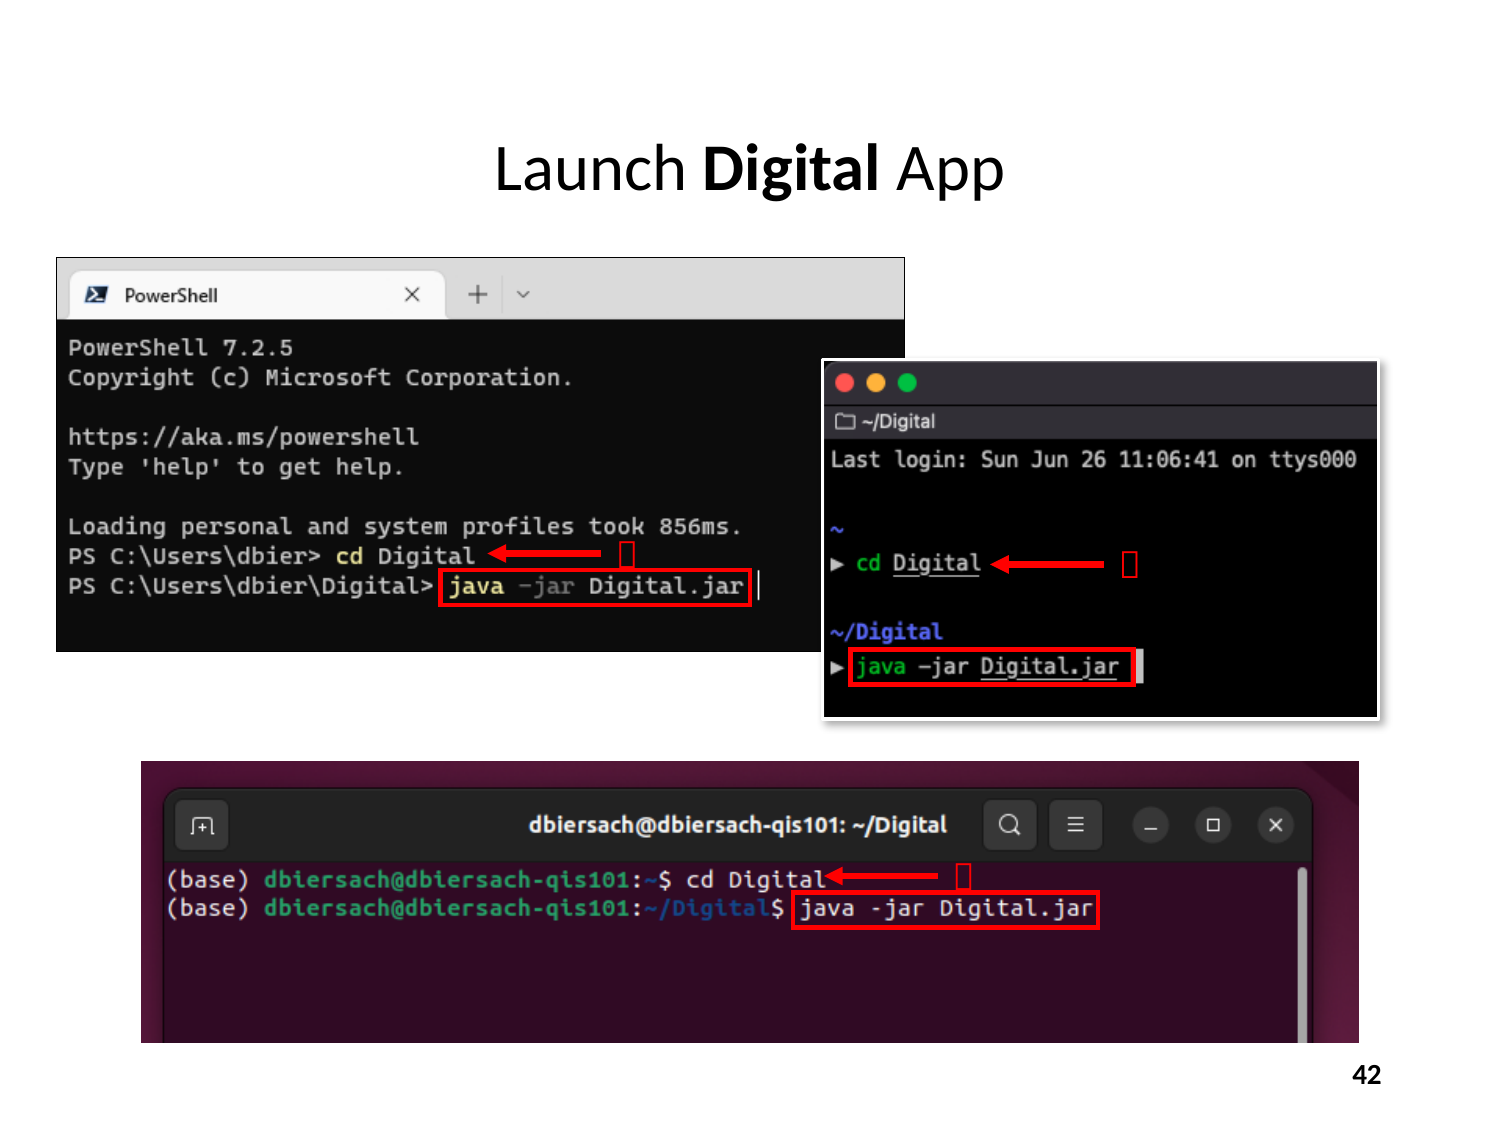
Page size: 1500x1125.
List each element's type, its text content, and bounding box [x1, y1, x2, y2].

picture [141, 761, 1359, 1043]
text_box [823, 845, 1001, 907]
slide_number 42 [1059, 1042, 1397, 1103]
title Launch Digital App [103, 59, 1397, 278]
picture [56, 257, 1377, 718]
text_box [487, 523, 664, 584]
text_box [990, 534, 1167, 595]
